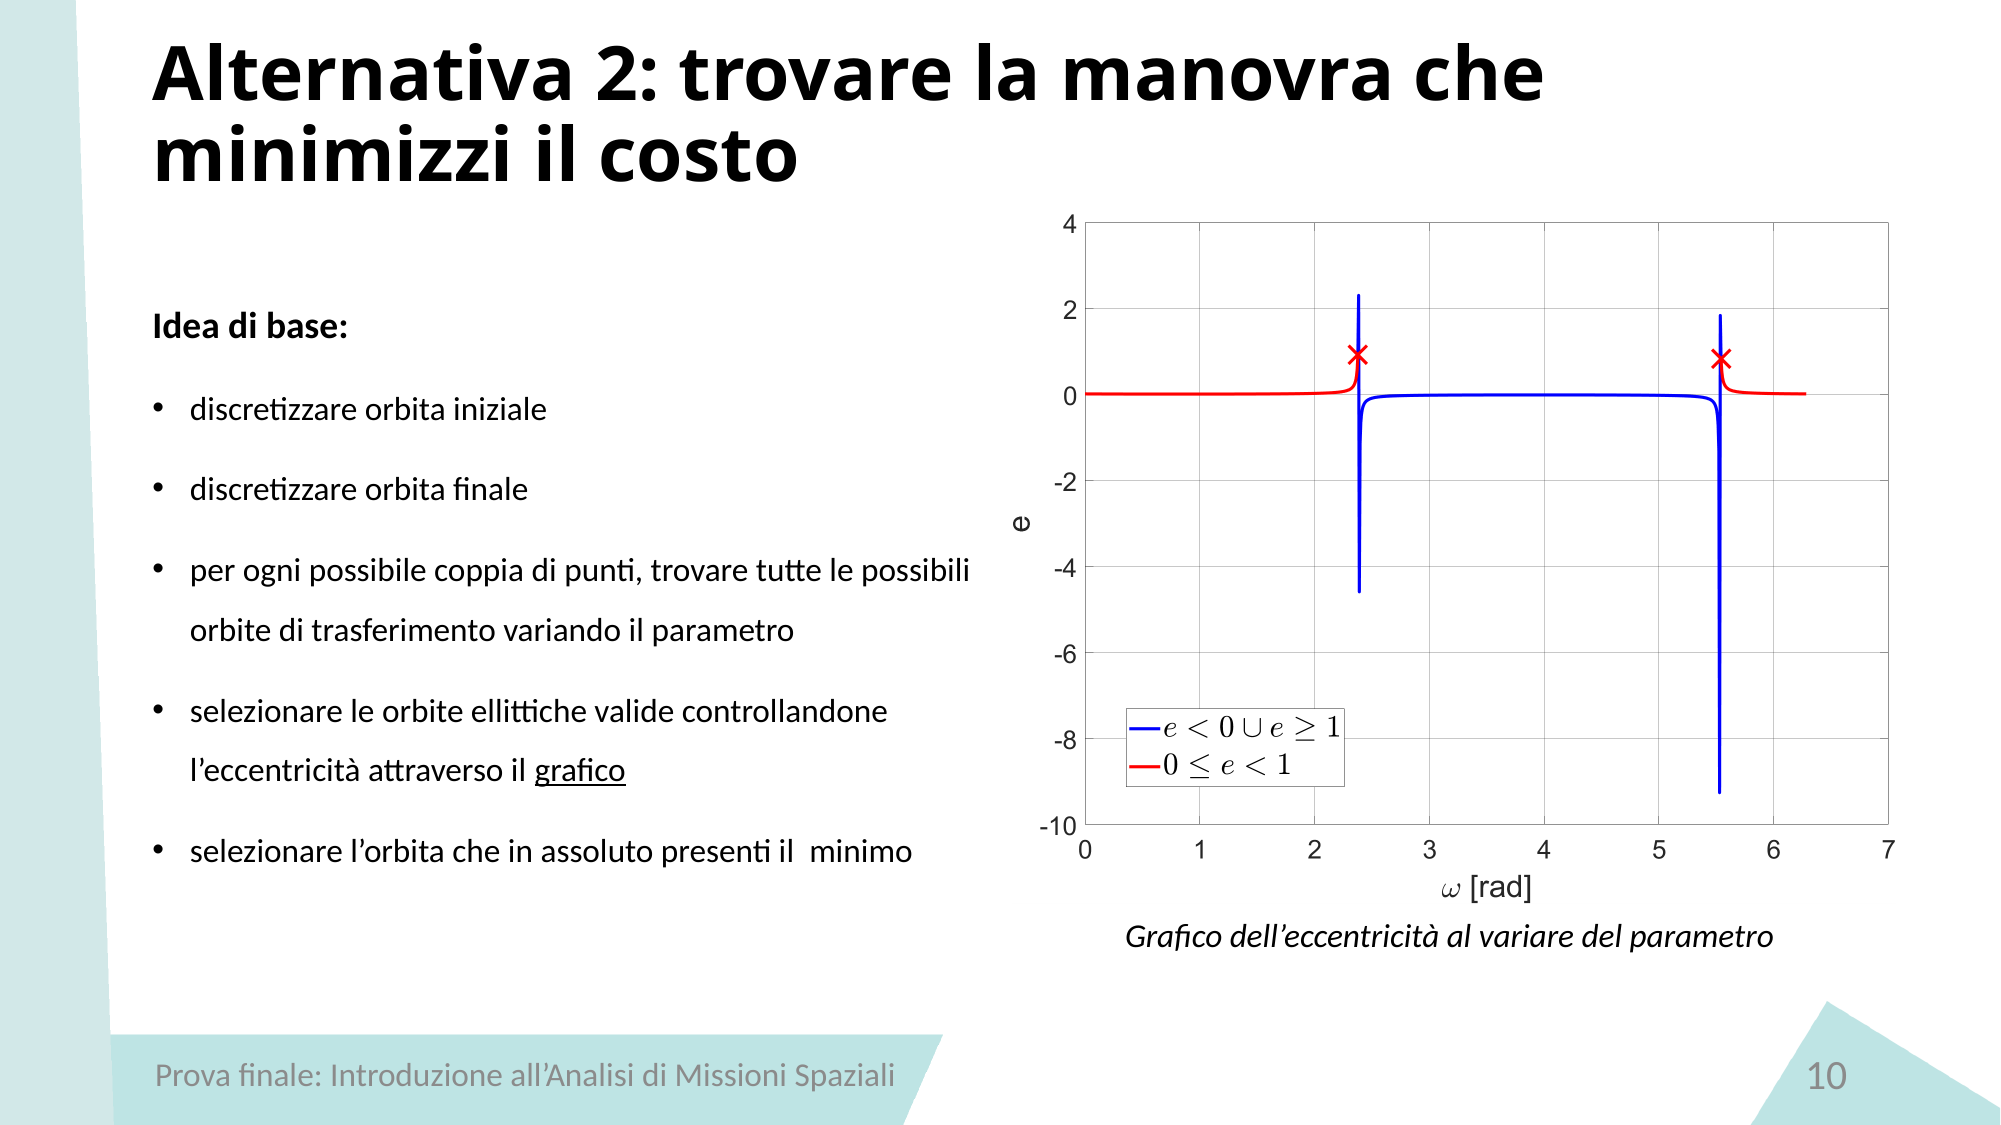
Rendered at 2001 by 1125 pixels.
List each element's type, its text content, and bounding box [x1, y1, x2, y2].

slide_number 10 [1412, 1042, 1863, 1103]
title Alternativa 2: trovare la manovra che minimizzi il costo [137, 68, 1765, 165]
picture [0, 0, 2001, 1125]
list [1012, 213, 1896, 904]
footer Prova finale: Introduzione all’Analisi di Missioni Spaziali [137, 1044, 915, 1101]
